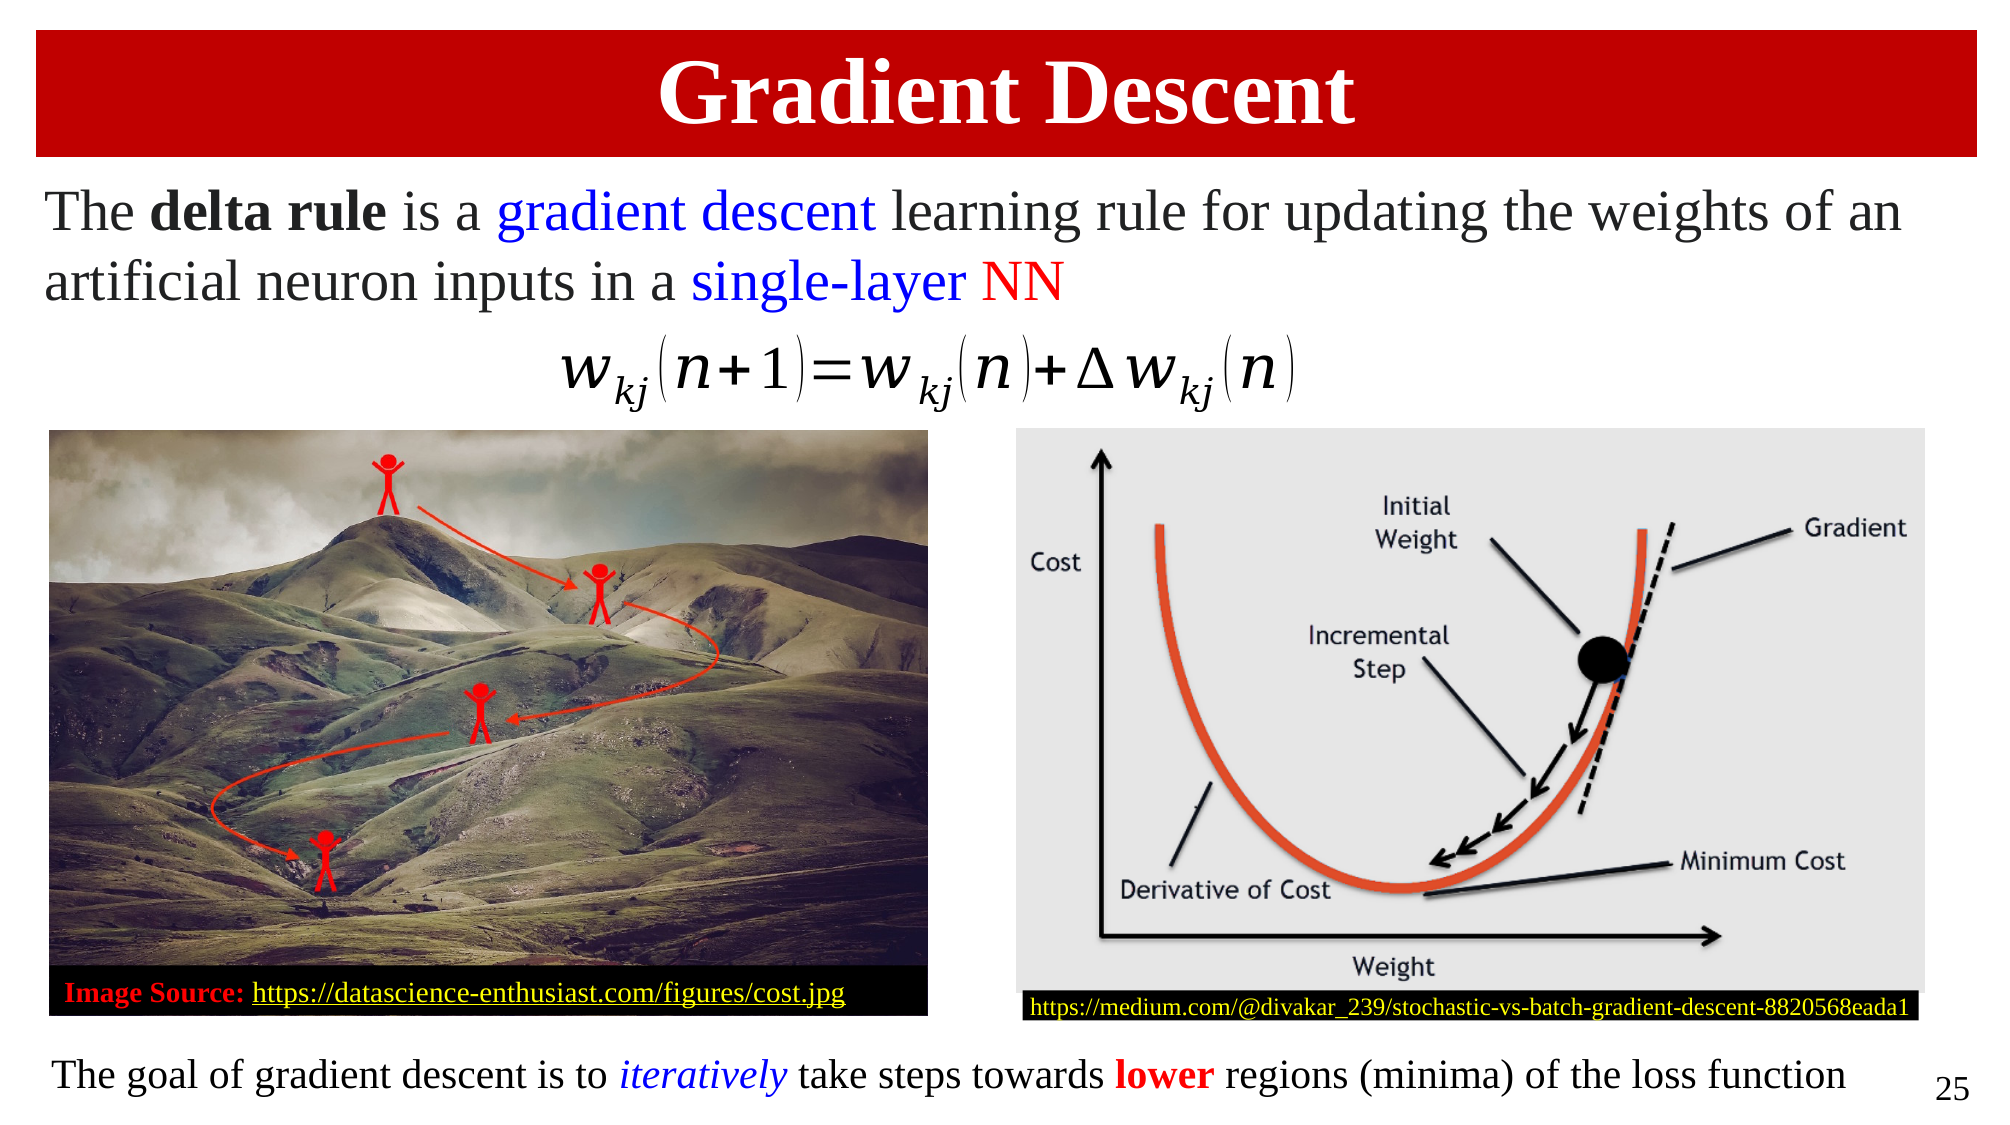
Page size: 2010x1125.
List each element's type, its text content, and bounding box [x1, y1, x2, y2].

slide_number 25 [1909, 1056, 1986, 1117]
text_box The goal of gradient descent is to iteratively take steps towards lower regions (minima) of the loss function [36, 1039, 1977, 1104]
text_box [49, 430, 928, 1017]
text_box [1016, 428, 1925, 1021]
text_box The delta rule is a gradient descent learning rule for updating the weights of an artificial neuron inputs in a single-layer NN [30, 164, 1961, 320]
title Gradient Descent [36, 30, 1977, 157]
